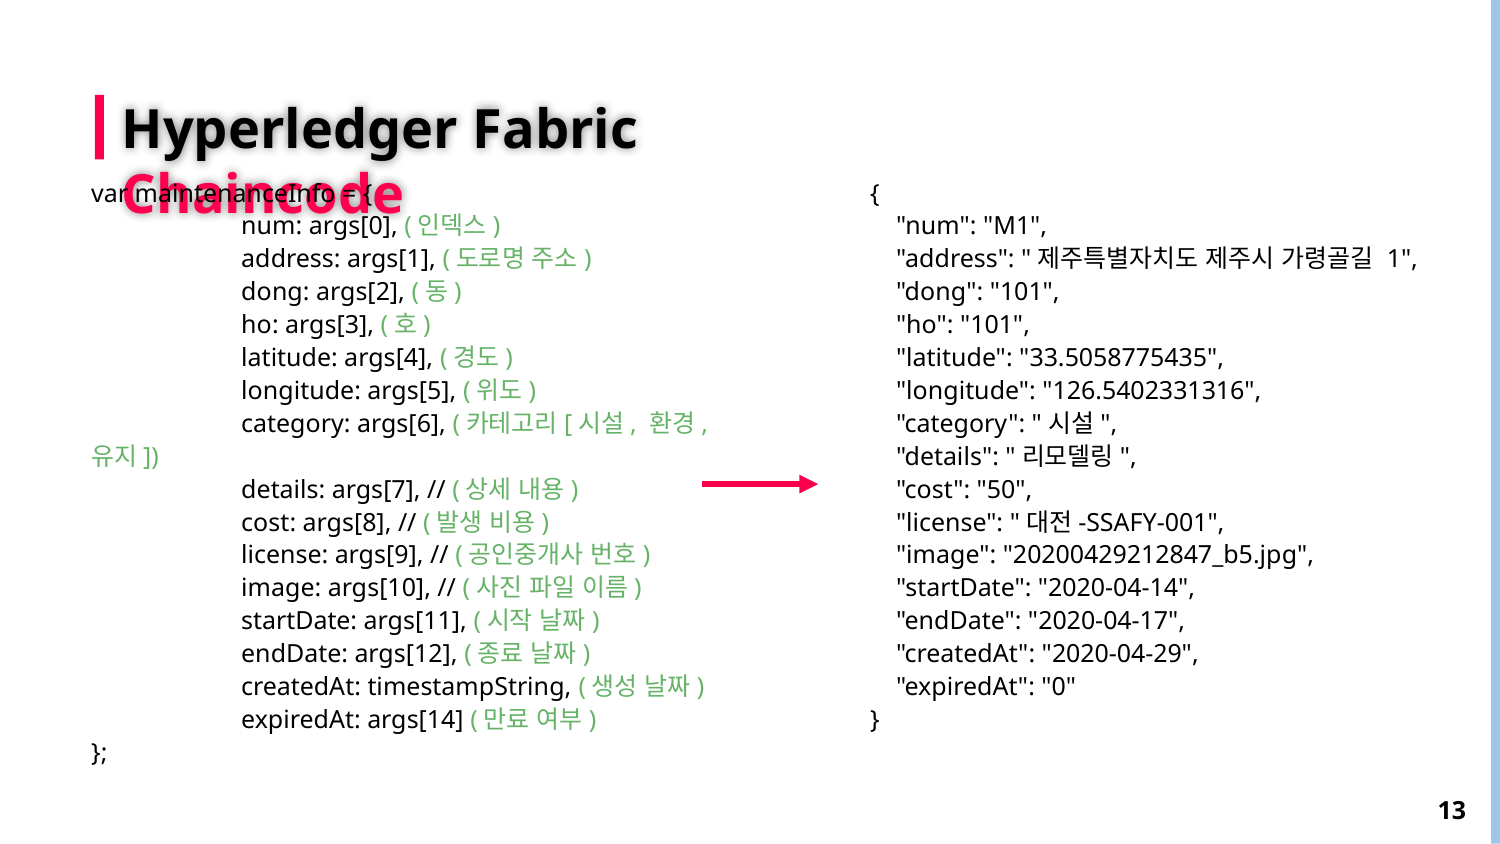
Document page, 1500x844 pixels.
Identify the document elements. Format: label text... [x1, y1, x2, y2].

text_box { "num": "M1", "address": "제주특별자치도 제주시 가령골길 1", "dong": "101", "ho": "101", "latitude": "33.5058775435", "longitude": "126.5402331316", "category": "시설", "details": "리모델링", "cost": "50", "license": "대전-SSAFY-001", "image": "20200429212847_b5.jpg", "startDate": "2020-04-14", "endDate": "2020-04-17", "createdAt": "2020-04-29", "expiredAt": "0" } [855, 166, 1500, 741]
text_box var maintenanceInfo = { num: args[0], (인덱스) address: args[1], (도로명 주소) dong: args[2], (동) ho: args[3], (호) latitude: args[4], (경도) longitude: args[5], (위도) category: args[6], (카테고리[시설, 환경, 유지]) details: args[7], // (상세 내용) cost: args[8], // (발생 비용) license: args[9], // (공인중개사 번호) image: args[10], // (사진 파일 이름) startDate: args[11], (시작 날짜) endDate: args[12], (종료 날짜) createdAt: timestampString, (생성 날짜) expiredAt: args[14] (만료 여부) }; [76, 166, 778, 774]
title Hyperledger Fabric Chaincode [106, 79, 935, 170]
slide_number 13 [1391, 779, 1482, 844]
